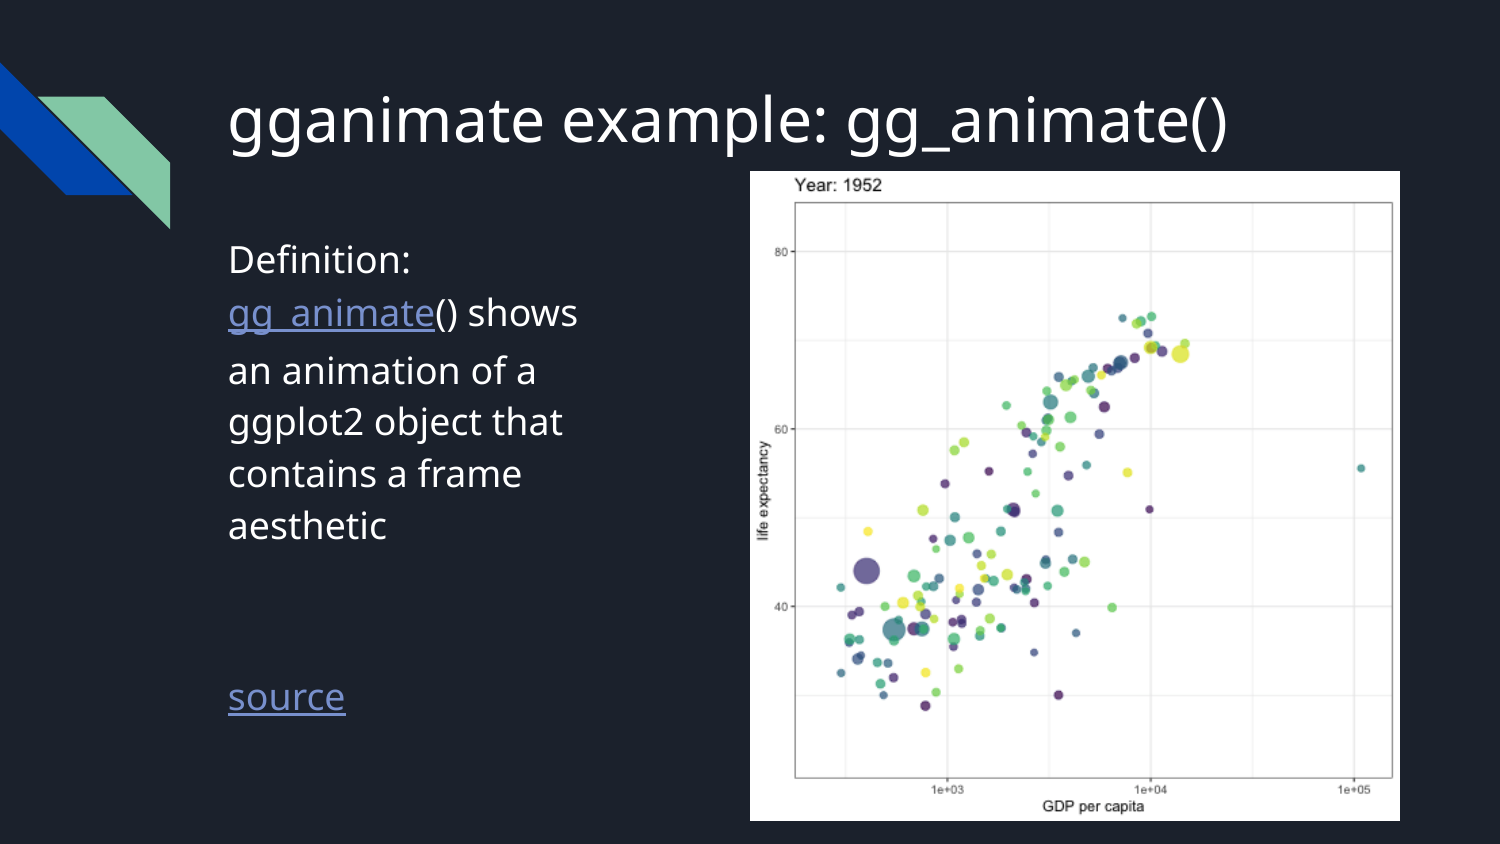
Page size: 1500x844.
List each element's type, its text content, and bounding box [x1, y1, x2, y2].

list Definition: gg_animate() shows an animation of a ggplot2 object that contains a frame aesthetic source [212, 214, 618, 646]
picture [749, 171, 1400, 822]
title gganimate example: gg_animate() [212, 64, 1368, 215]
